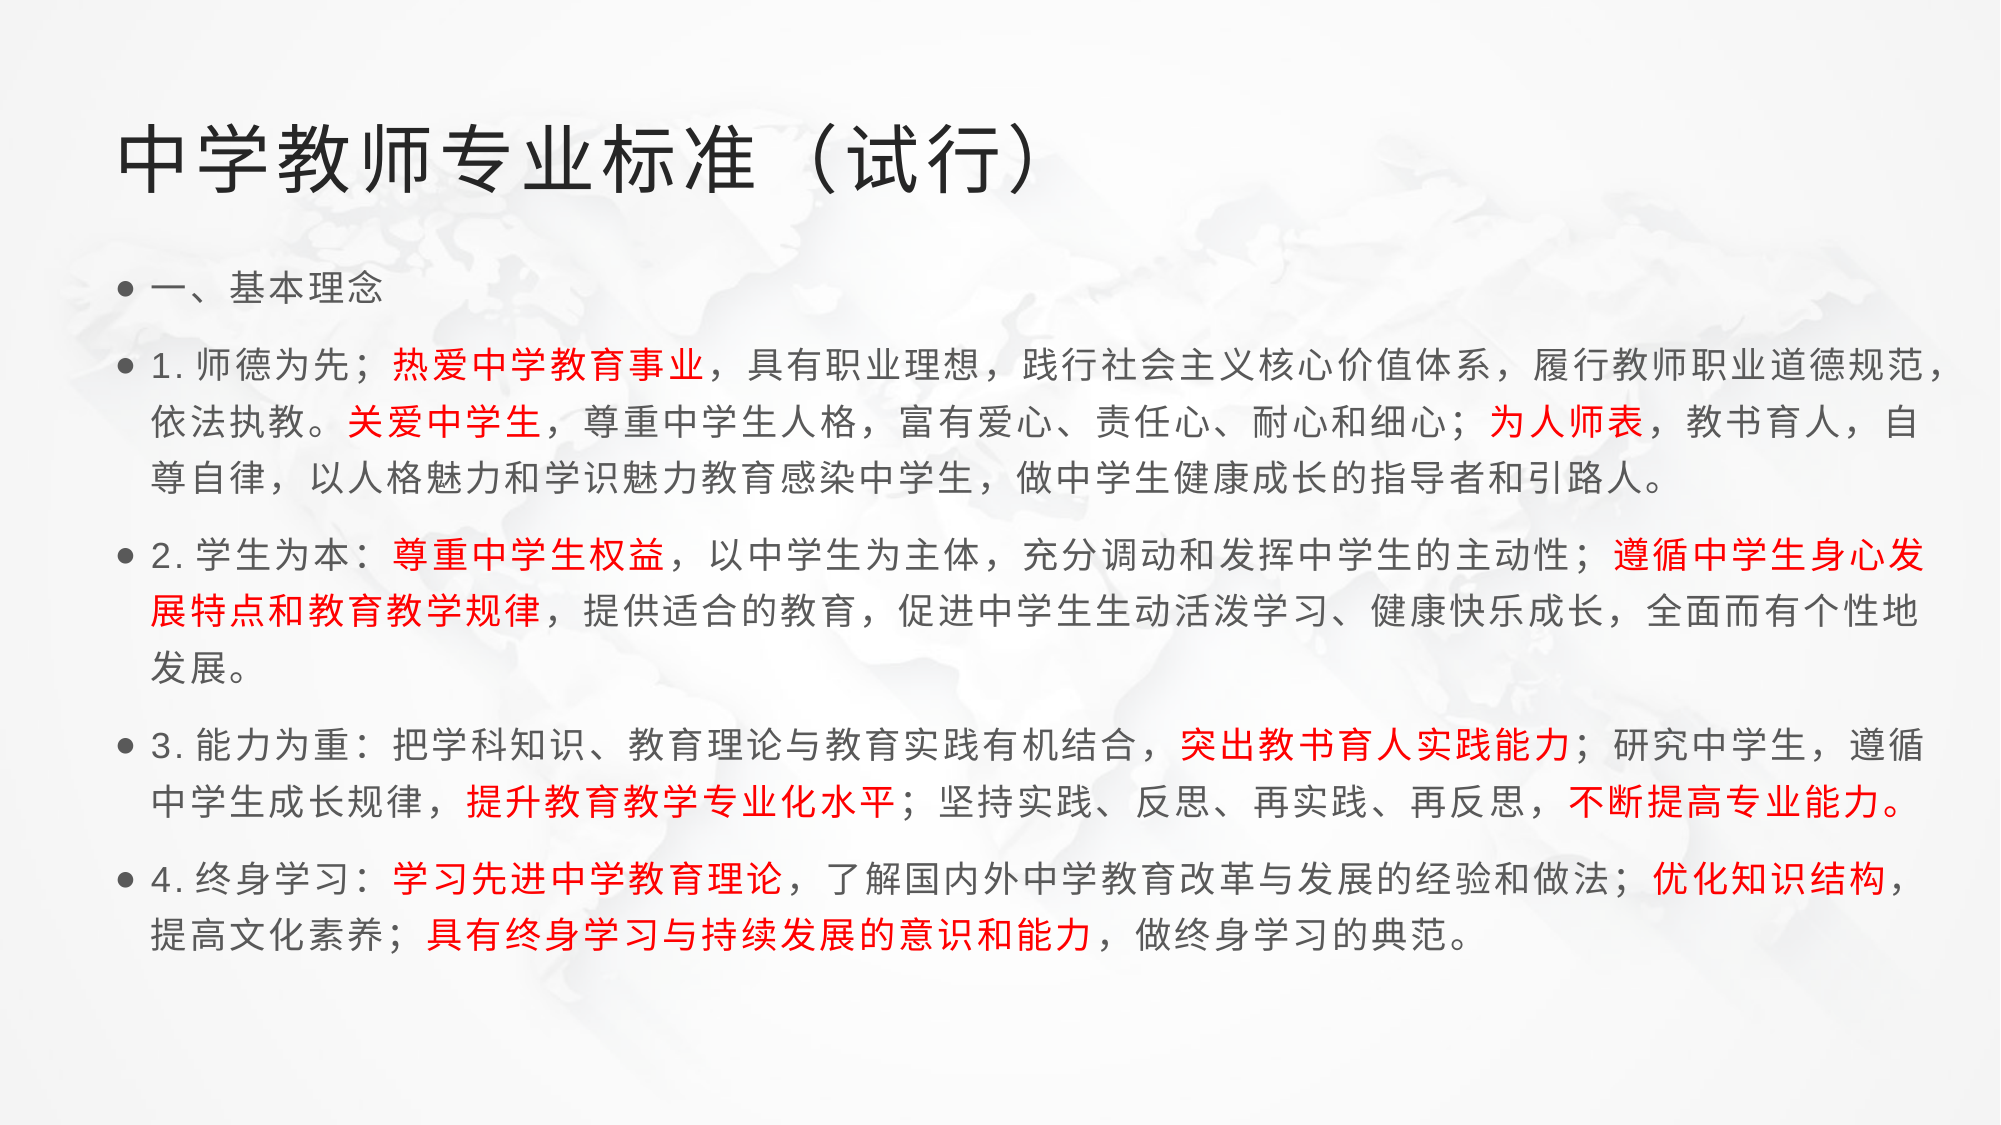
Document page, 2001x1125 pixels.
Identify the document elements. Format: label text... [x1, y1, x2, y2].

list 一、基本理念 1.师德为先；热爱中学教育事业，具有职业理想，践行社会主义核心价值体系，履行教师职业道德规范，依法执教。关爱中学生，尊重中学生人格，富有爱心、责任心、耐心和细心；为人师表，教书育人，自尊自律，以人格魅力和学识魅力教育感染中学生，做中学生健康成长的指导者和引路人。 2.学生为本：尊重中学生权益，以中学生为主体，充分调动和发挥中学生的主动性；遵循中学生身心发展特点和教育教学规律，提供适合的教育，促进中学生生动活泼学习、健康快乐成长，全面而有个性地发展。 3.能力为重：把学科知识、教育理论与教育实践有机结合，突出教书育人实践能力；研究中学生，遵循中学生成长规律，提升教育教学专业化水平；坚持实践、反思、再实践、再反思，不断提高专业能力。 4.终身学习：学习先进中学教育理论，了解国内外中学教育改革与发展的经验和做法；优化知识结构，提高文化素养；具有终身学习与持续发展的意识和能力，做终身学习的典范。 [99, 244, 1946, 1026]
title 中学教师专业标准（试行） [99, 99, 1900, 216]
